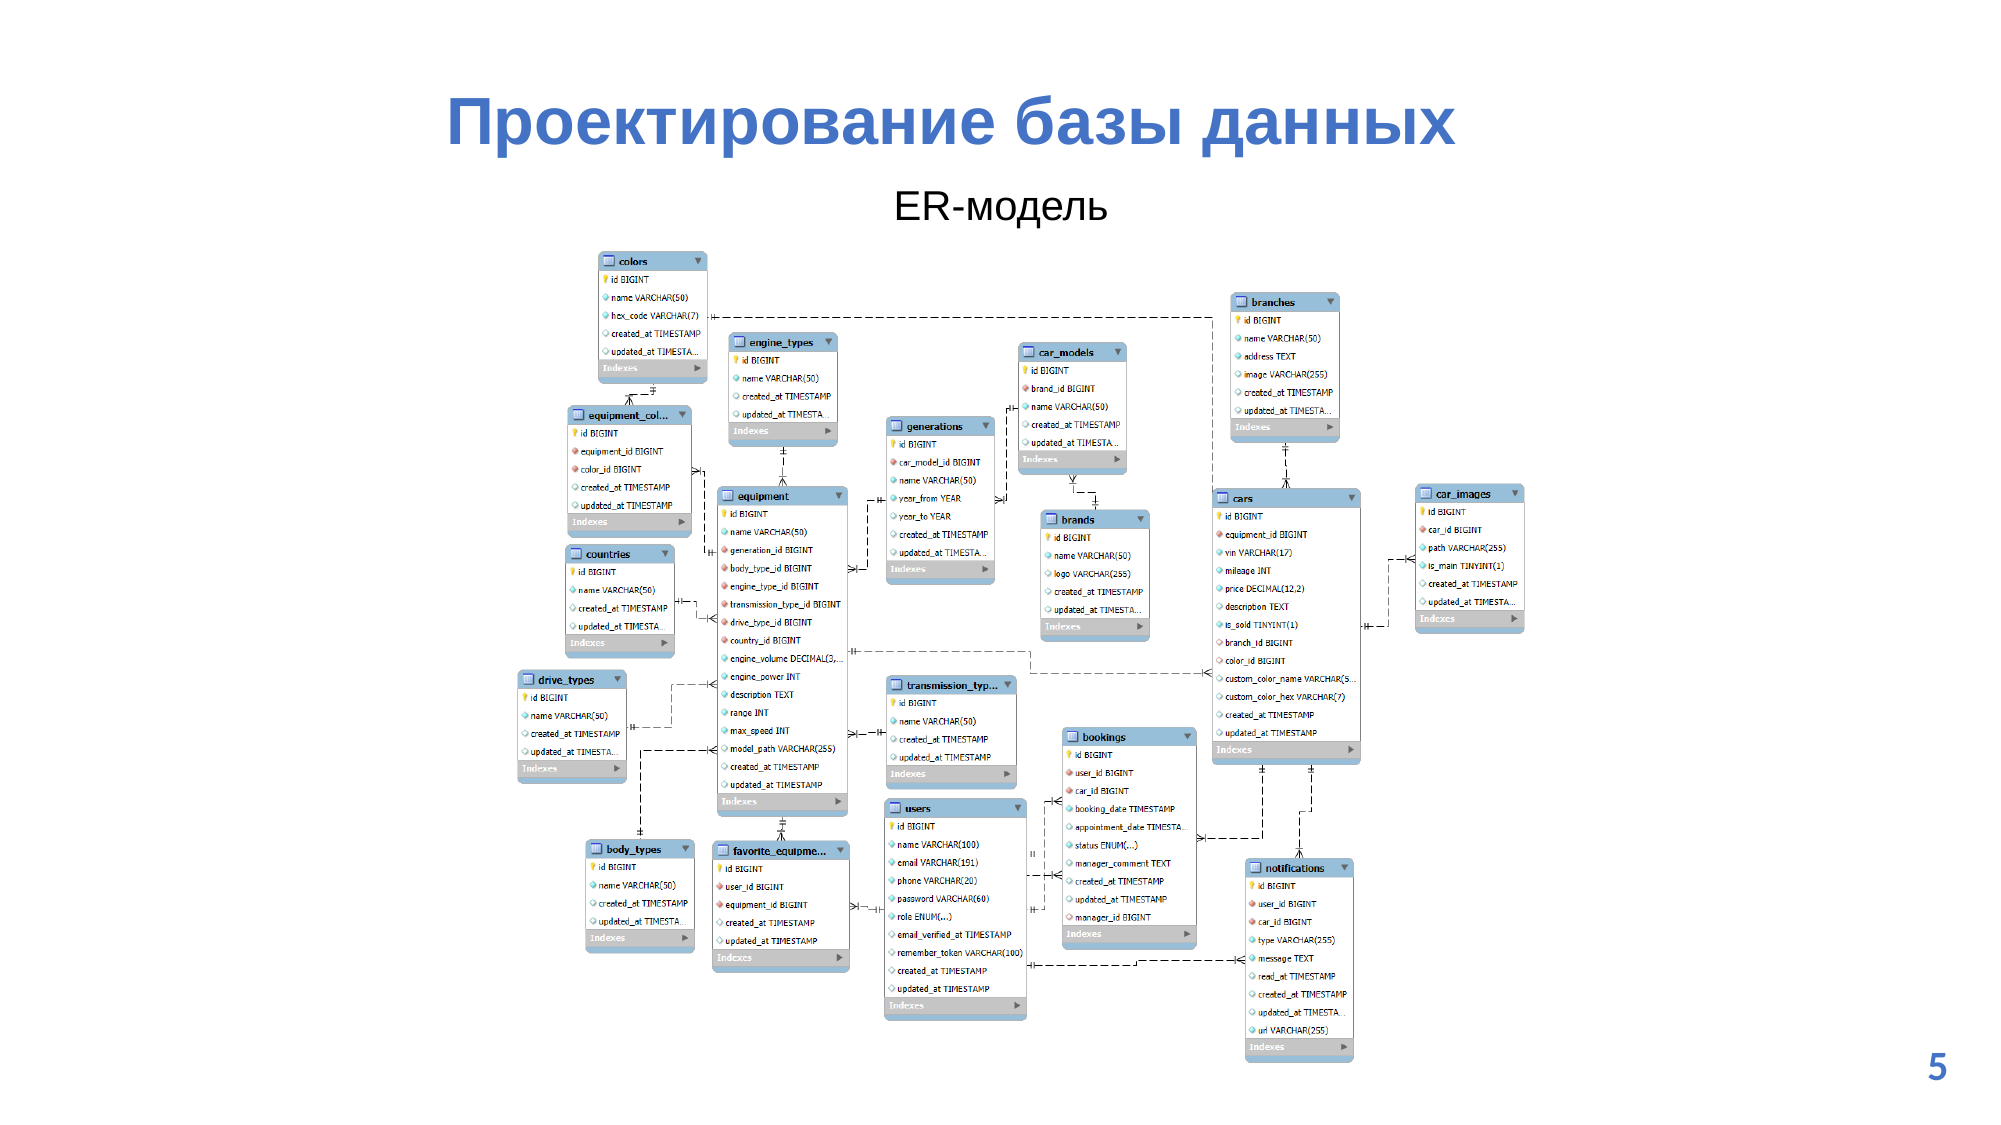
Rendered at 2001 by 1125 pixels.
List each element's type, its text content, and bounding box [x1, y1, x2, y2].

text_box 5 [1893, 1031, 1983, 1097]
picture [500, 243, 1540, 1071]
title Проектирование базы данных [430, 29, 1611, 217]
text_box ER-модель [878, 171, 1277, 236]
